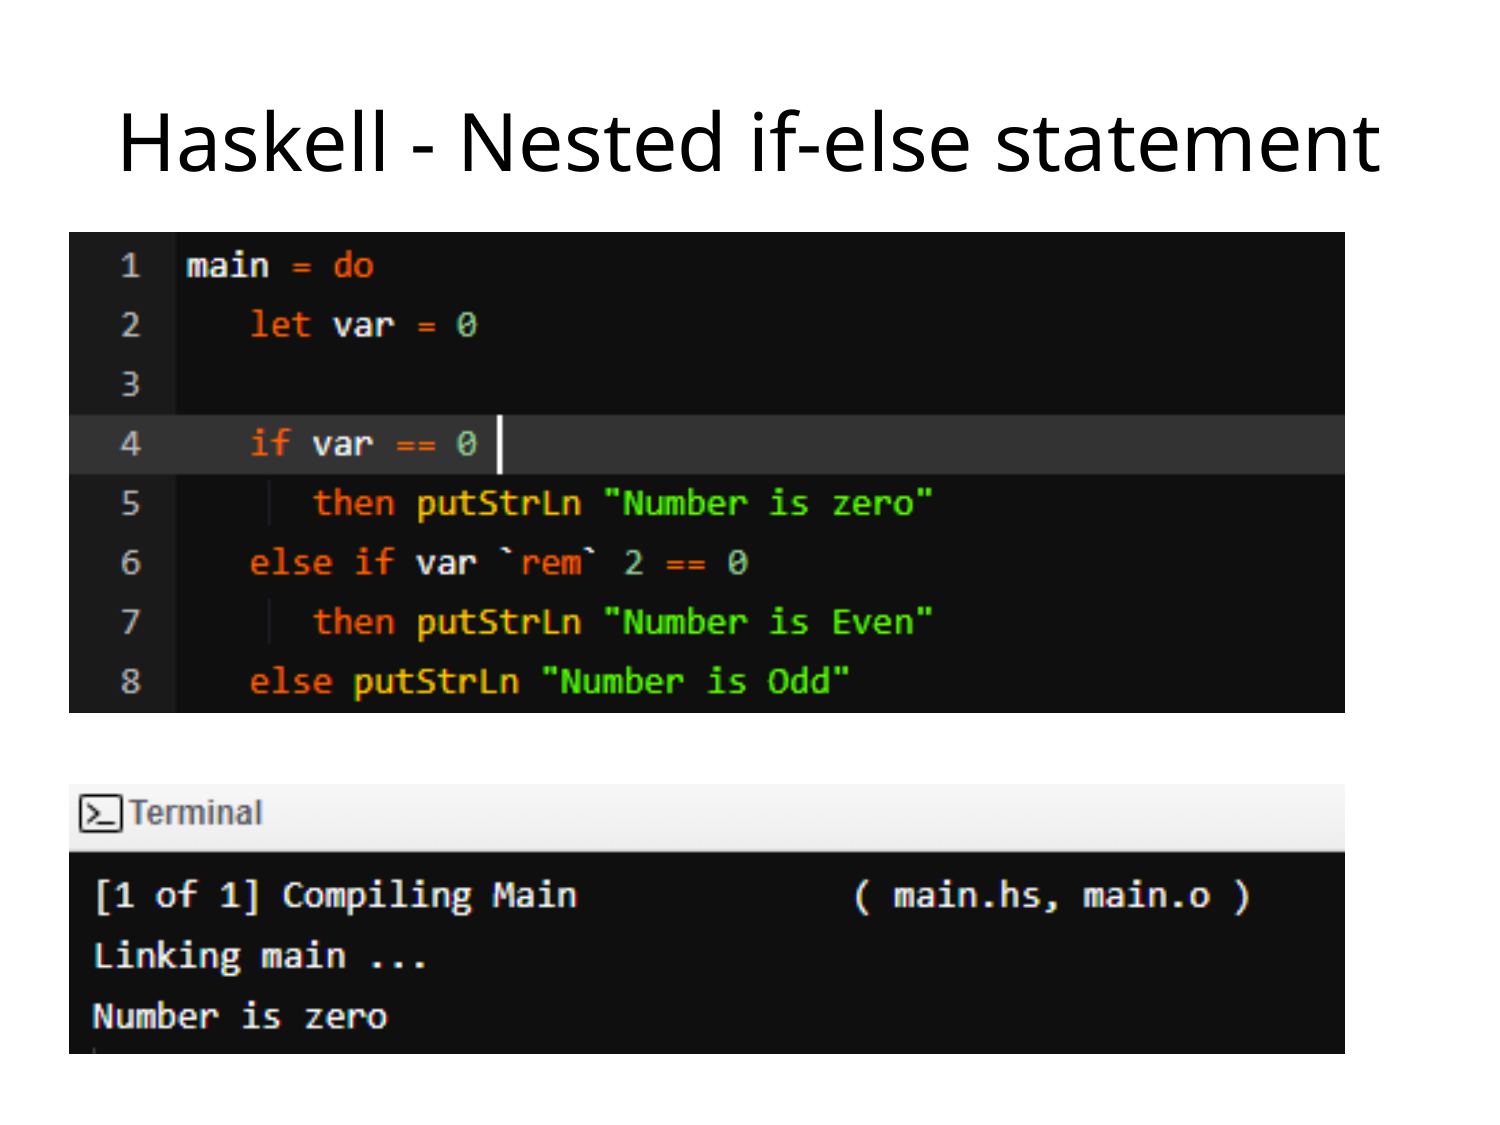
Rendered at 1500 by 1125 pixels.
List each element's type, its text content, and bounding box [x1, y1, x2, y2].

text_box Haskell - Nested if-else statement [74, 45, 1425, 233]
picture [69, 232, 1346, 713]
picture [69, 784, 1346, 1054]
